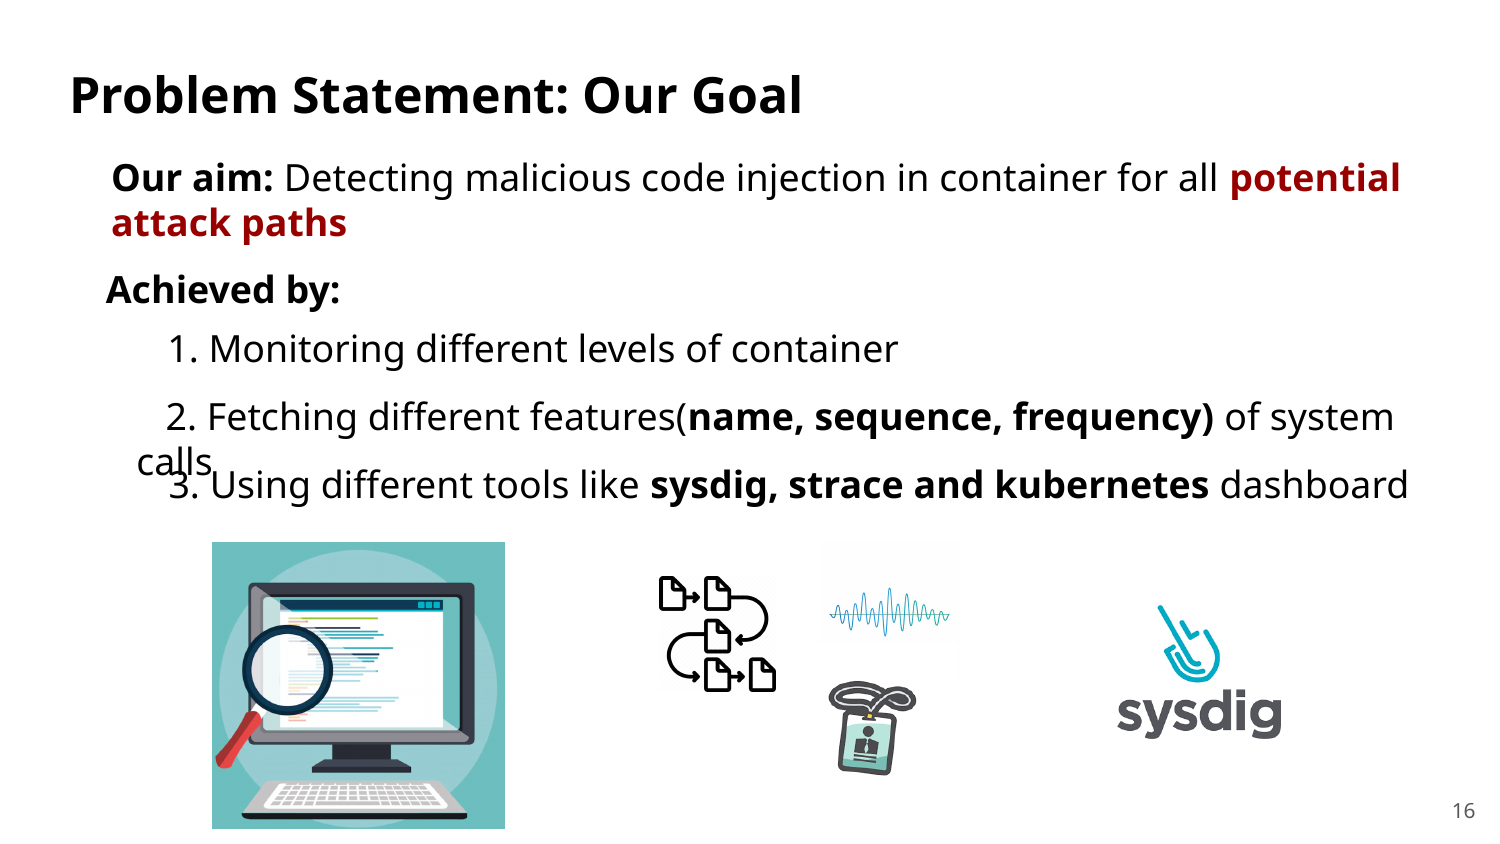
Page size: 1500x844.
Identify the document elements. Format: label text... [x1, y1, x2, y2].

text_box 1. Monitoring different levels of container [129, 309, 1468, 385]
slide_number 16 [1400, 779, 1491, 844]
text_box Achieved by: [90, 250, 1448, 326]
text_box 3. Using different tools like sysdig, strace and kubernetes dashboard [134, 446, 1473, 522]
picture [211, 541, 506, 830]
picture [659, 575, 776, 693]
text_box 2. Fetching different features(name, sequence, frequency) of system calls [121, 377, 1460, 498]
text_box Our aim: Detecting malicious code injection in container for all potential attack paths [96, 139, 1443, 260]
picture [787, 541, 960, 812]
text_box Problem Statement: Our Goal [54, 56, 829, 131]
picture [1116, 604, 1282, 739]
